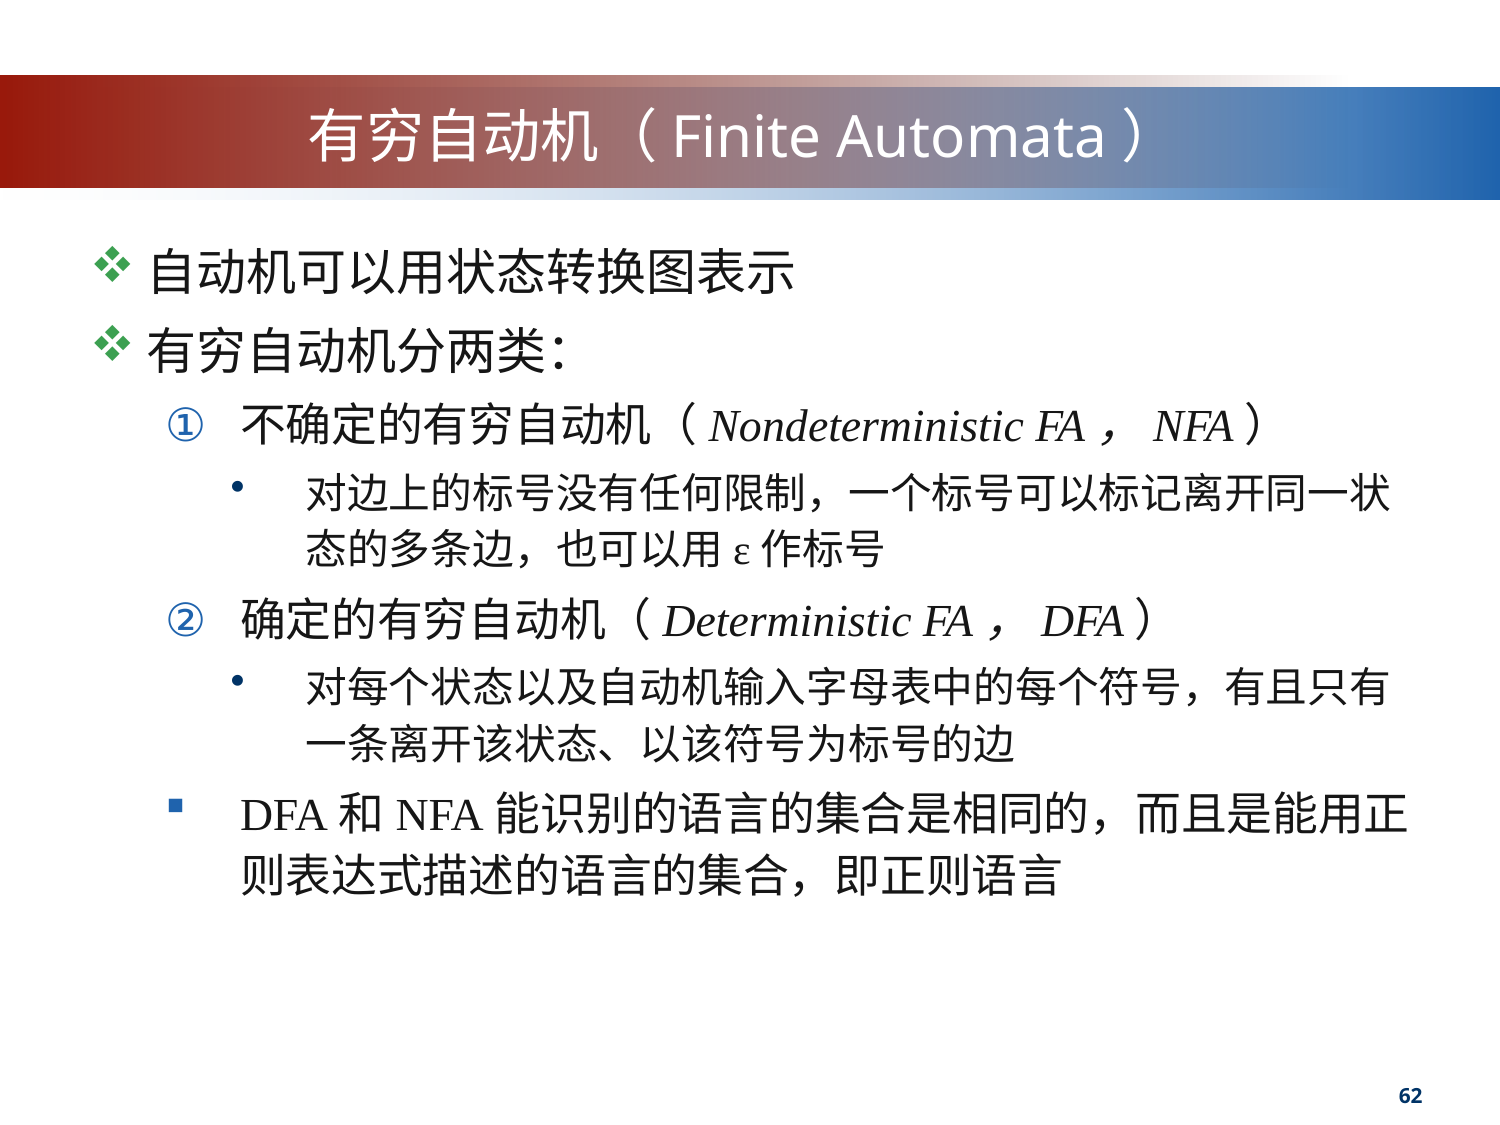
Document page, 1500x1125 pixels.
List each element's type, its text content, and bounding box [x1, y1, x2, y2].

title 有穷自动机（Finite Automata） [137, 87, 1351, 181]
slide_number 62 [1087, 1074, 1438, 1117]
list 自动机可以用状态转换图表示 有穷自动机分两类： 不确定的有穷自动机（Nondeterministic FA，NFA） 对边上的标号没有任何限制，一个标号可以标记离开同一状态的多条边，也可以用ε作标号 确定的有穷自动机（Deterministic FA，DFA） 对每个状态以及自动机输入字母表中的每个符号，有且只有一条离开该状态、以该符号为标号的边 DFA和NFA能识别的语言的集合是相同的，而且是能用正则表达式描述的语言的集合，即正则语言 [74, 224, 1426, 1076]
